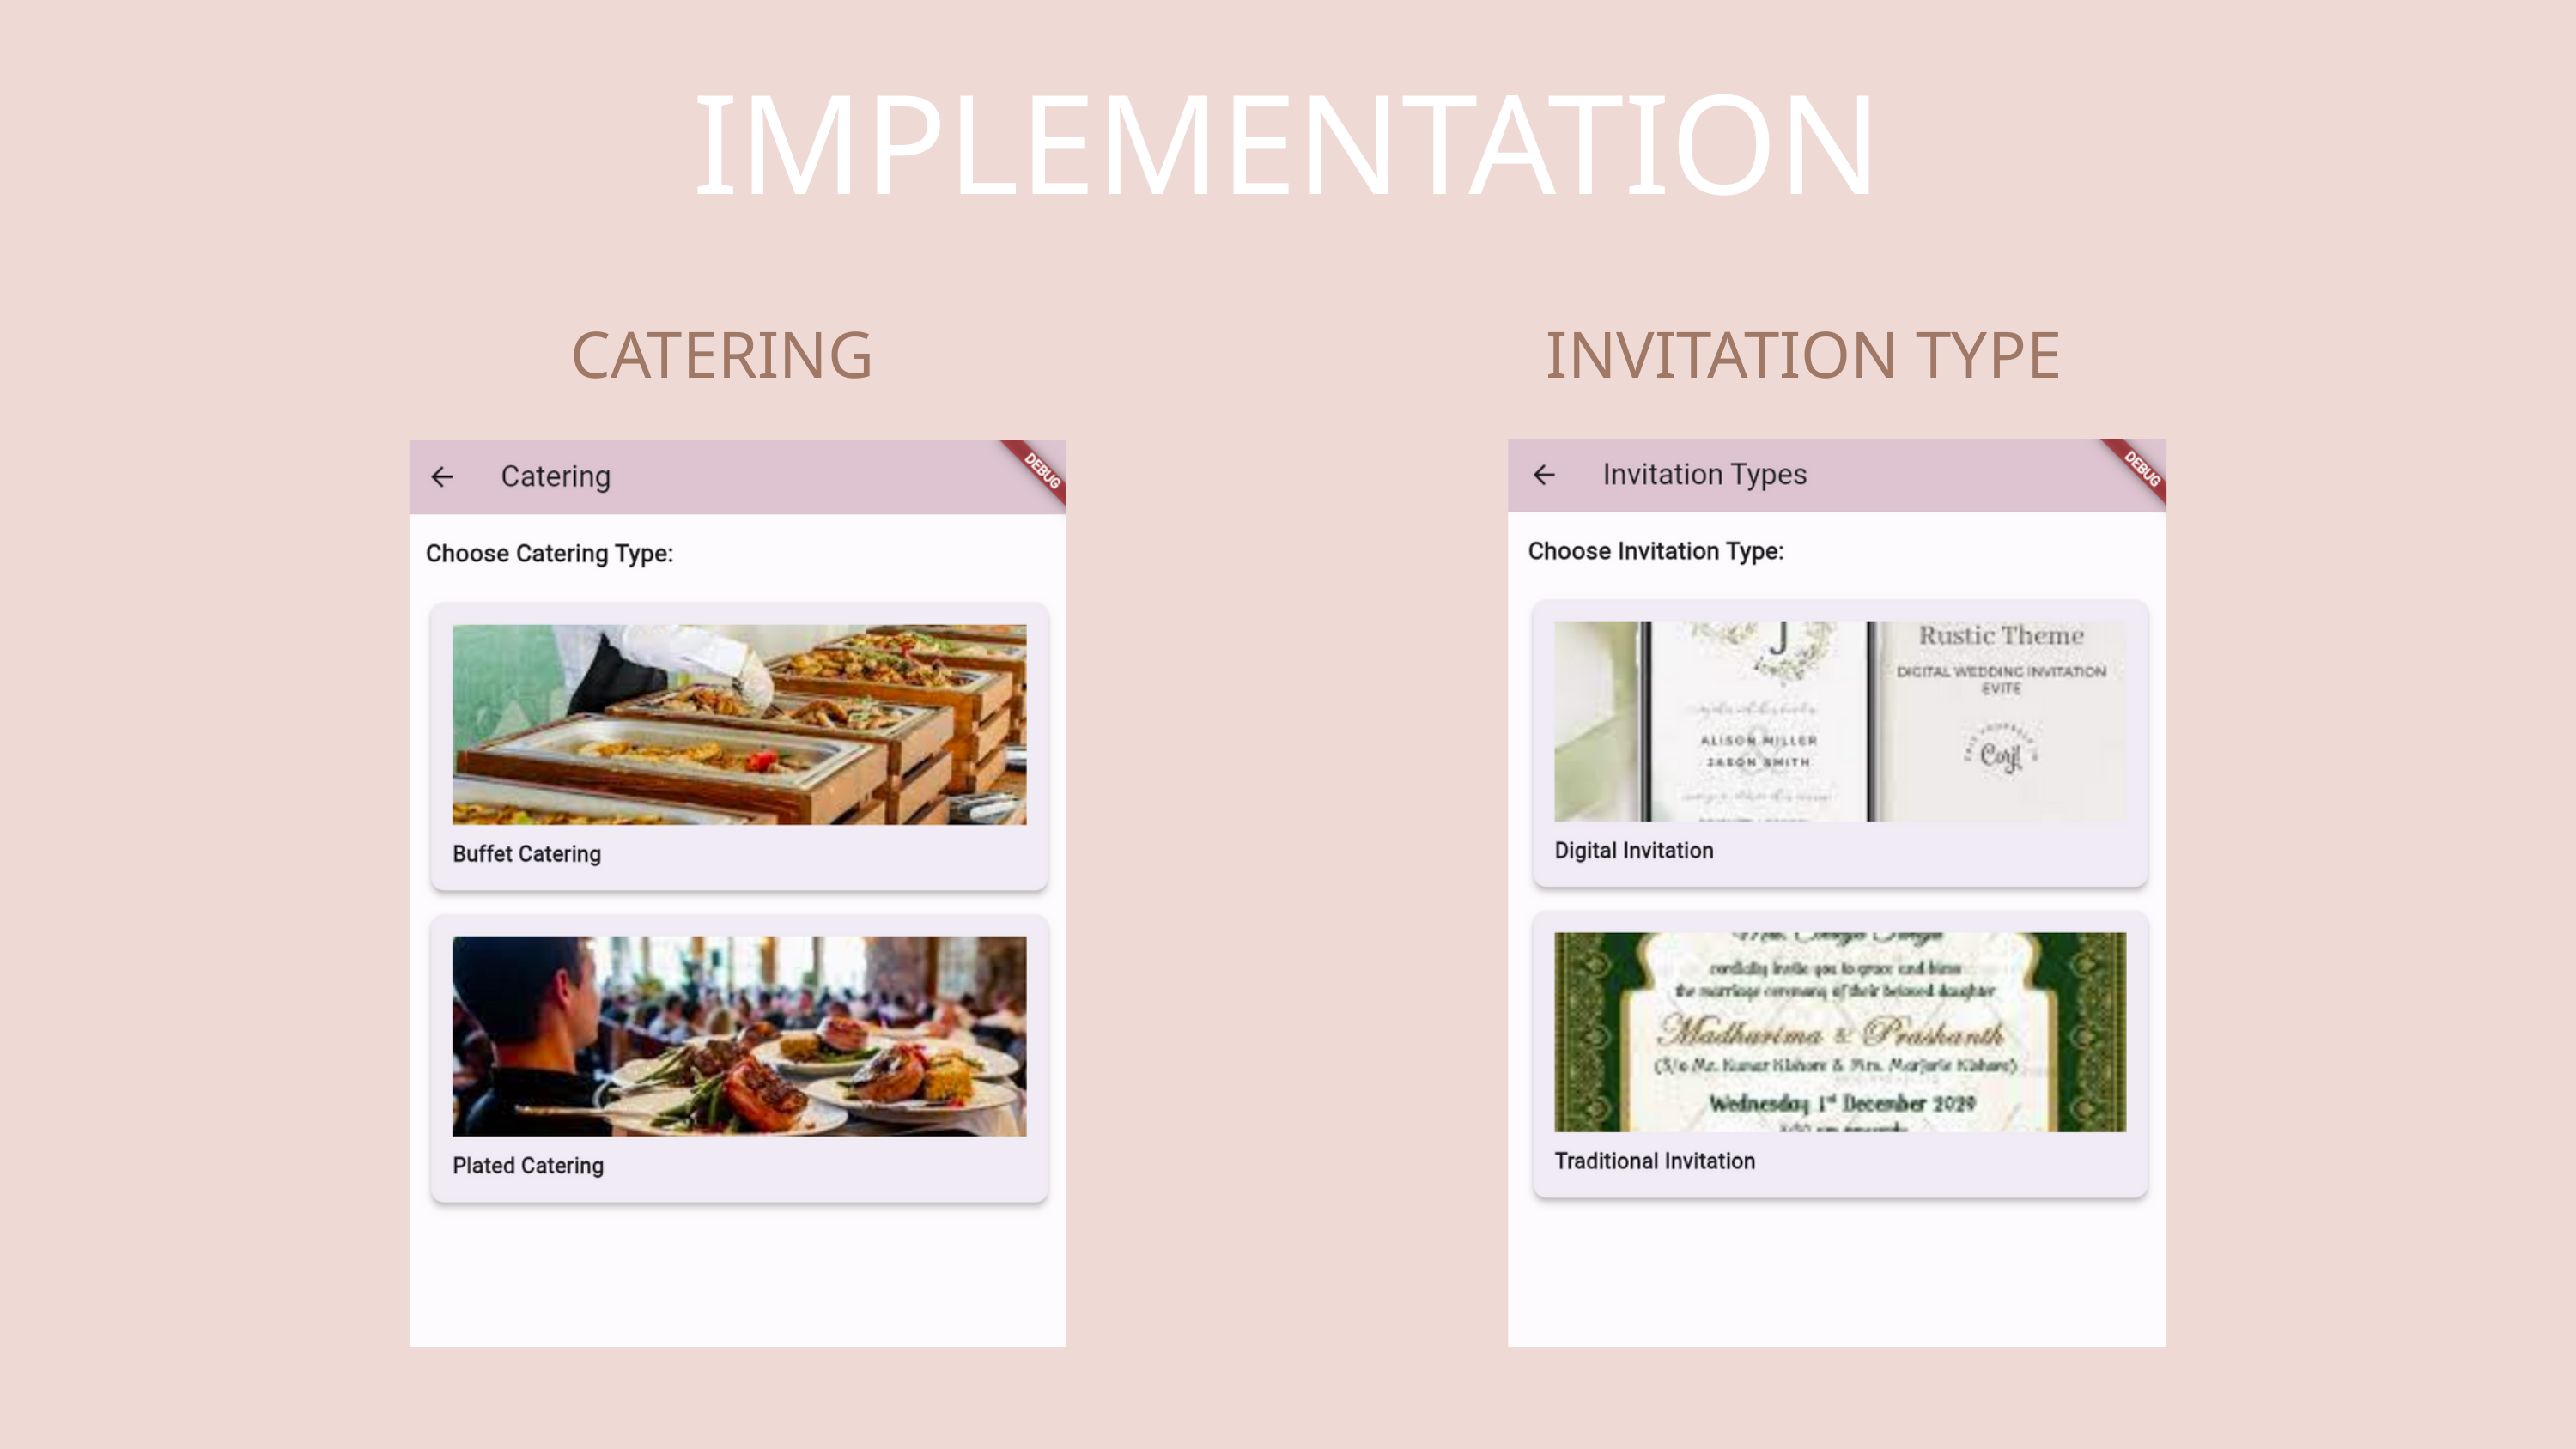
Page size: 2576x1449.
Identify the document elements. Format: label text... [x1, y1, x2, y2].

text_box INVITATION TYPE [1546, 327, 2129, 391]
text_box [409, 440, 1066, 1347]
text_box CATERING [570, 327, 905, 391]
text_box [1508, 439, 2167, 1347]
text_box IMPLEMENTATION [618, 83, 1958, 222]
